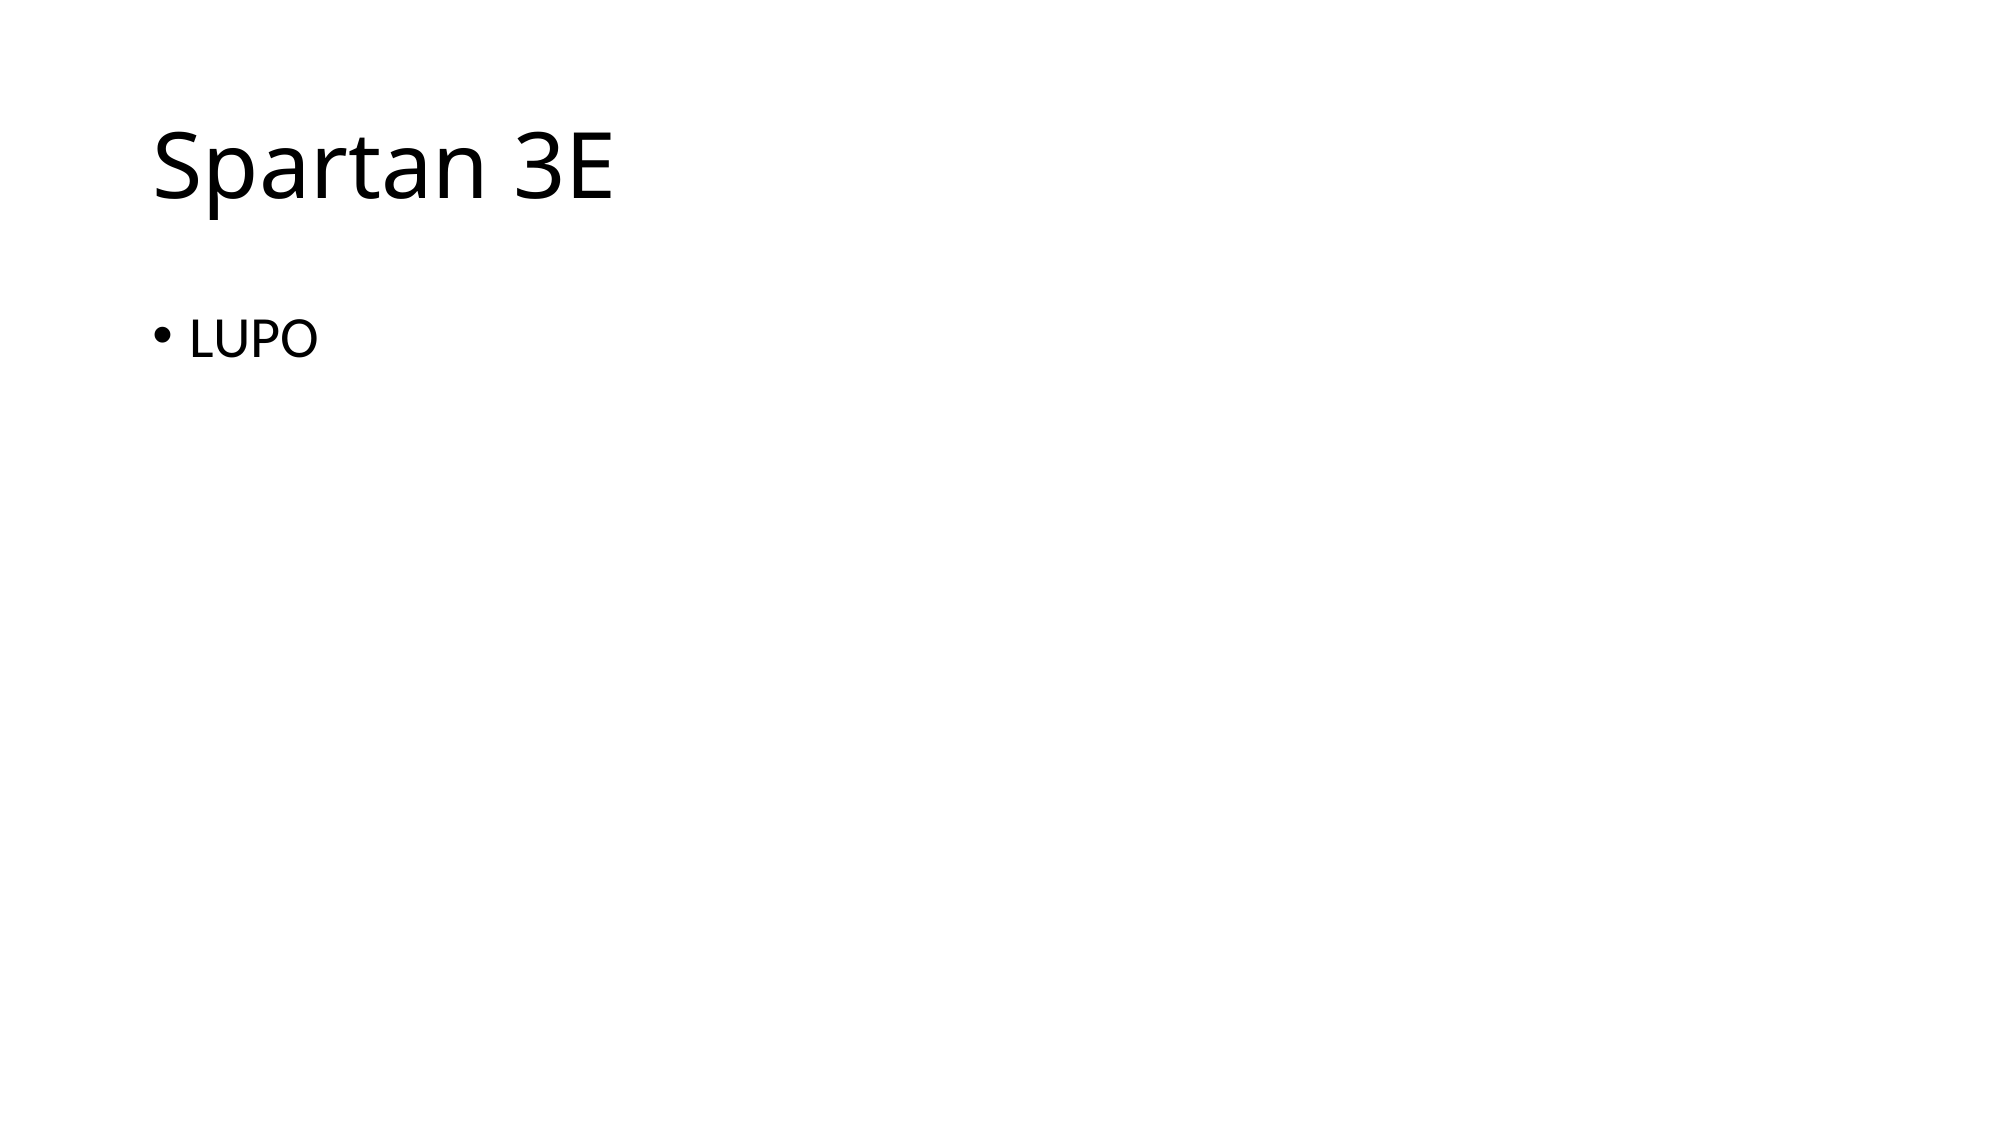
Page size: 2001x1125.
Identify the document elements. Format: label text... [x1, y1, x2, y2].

list LUPO [137, 299, 1863, 1014]
title Spartan 3E [137, 59, 1863, 278]
